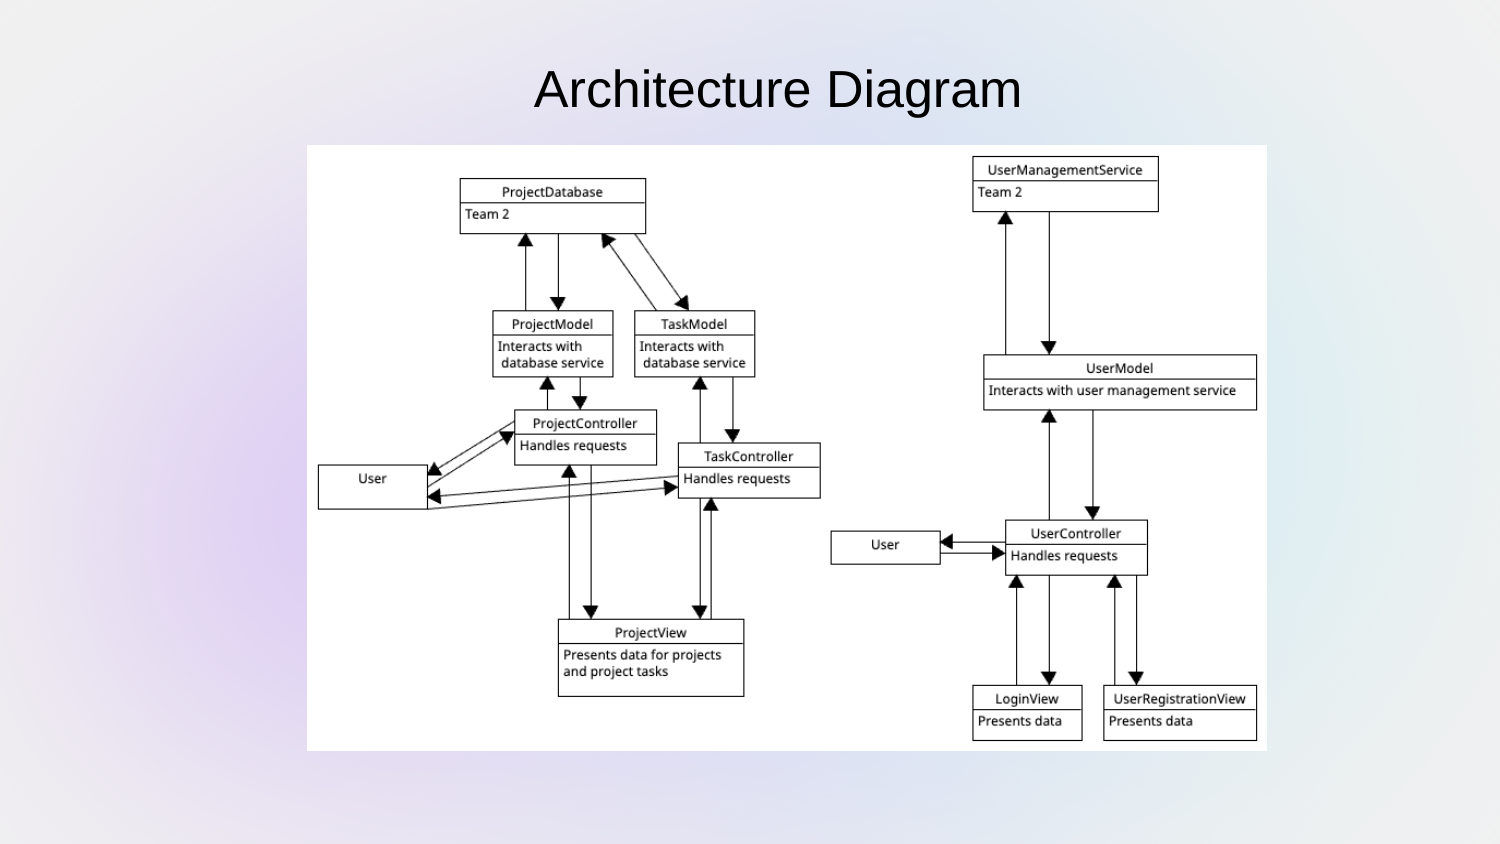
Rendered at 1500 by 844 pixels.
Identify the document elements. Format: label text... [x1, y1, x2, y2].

picture [306, 145, 1267, 751]
text_box [0, 0, 1500, 844]
text_box Architecture Diagram [452, 30, 1105, 118]
